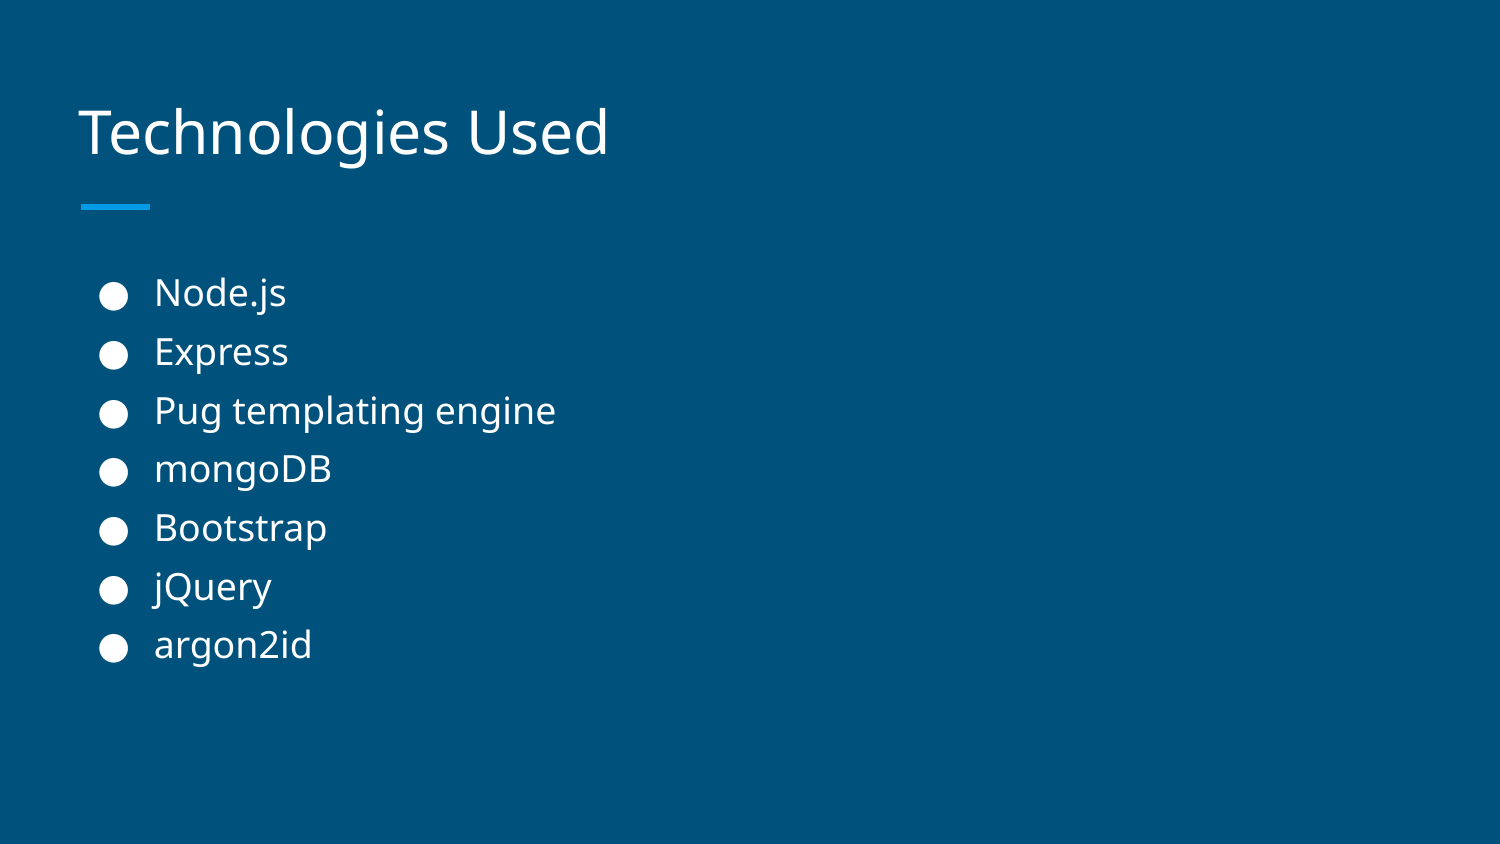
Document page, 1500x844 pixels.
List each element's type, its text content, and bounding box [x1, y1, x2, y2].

list Node.js Express Pug templating engine mongoDB Bootstrap jQuery argon2id [63, 244, 1437, 750]
title Technologies Used [63, 75, 1437, 188]
